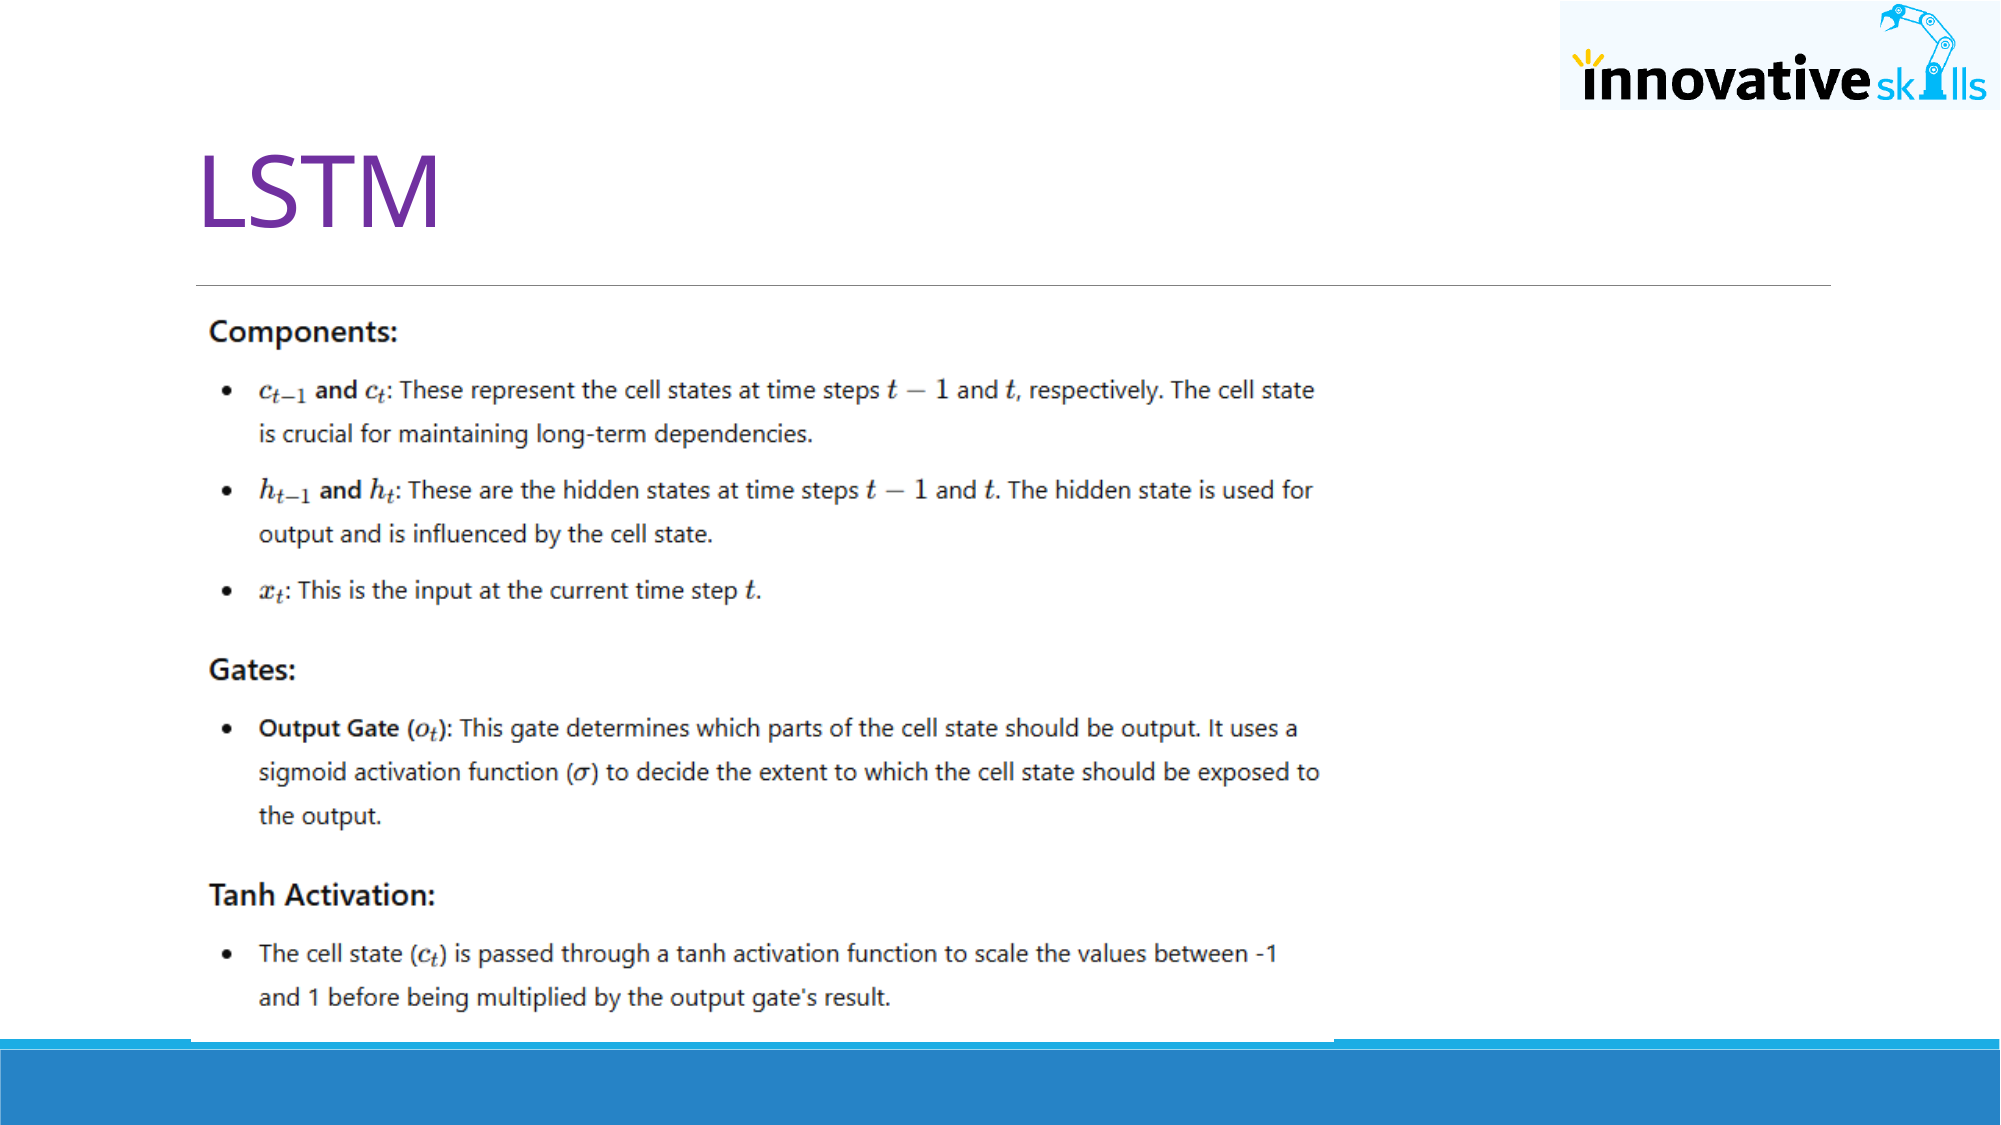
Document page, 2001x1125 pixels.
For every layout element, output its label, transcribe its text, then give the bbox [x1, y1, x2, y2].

title LSTM [180, 47, 1830, 255]
picture [1559, 0, 2000, 111]
picture [191, 299, 1335, 1042]
